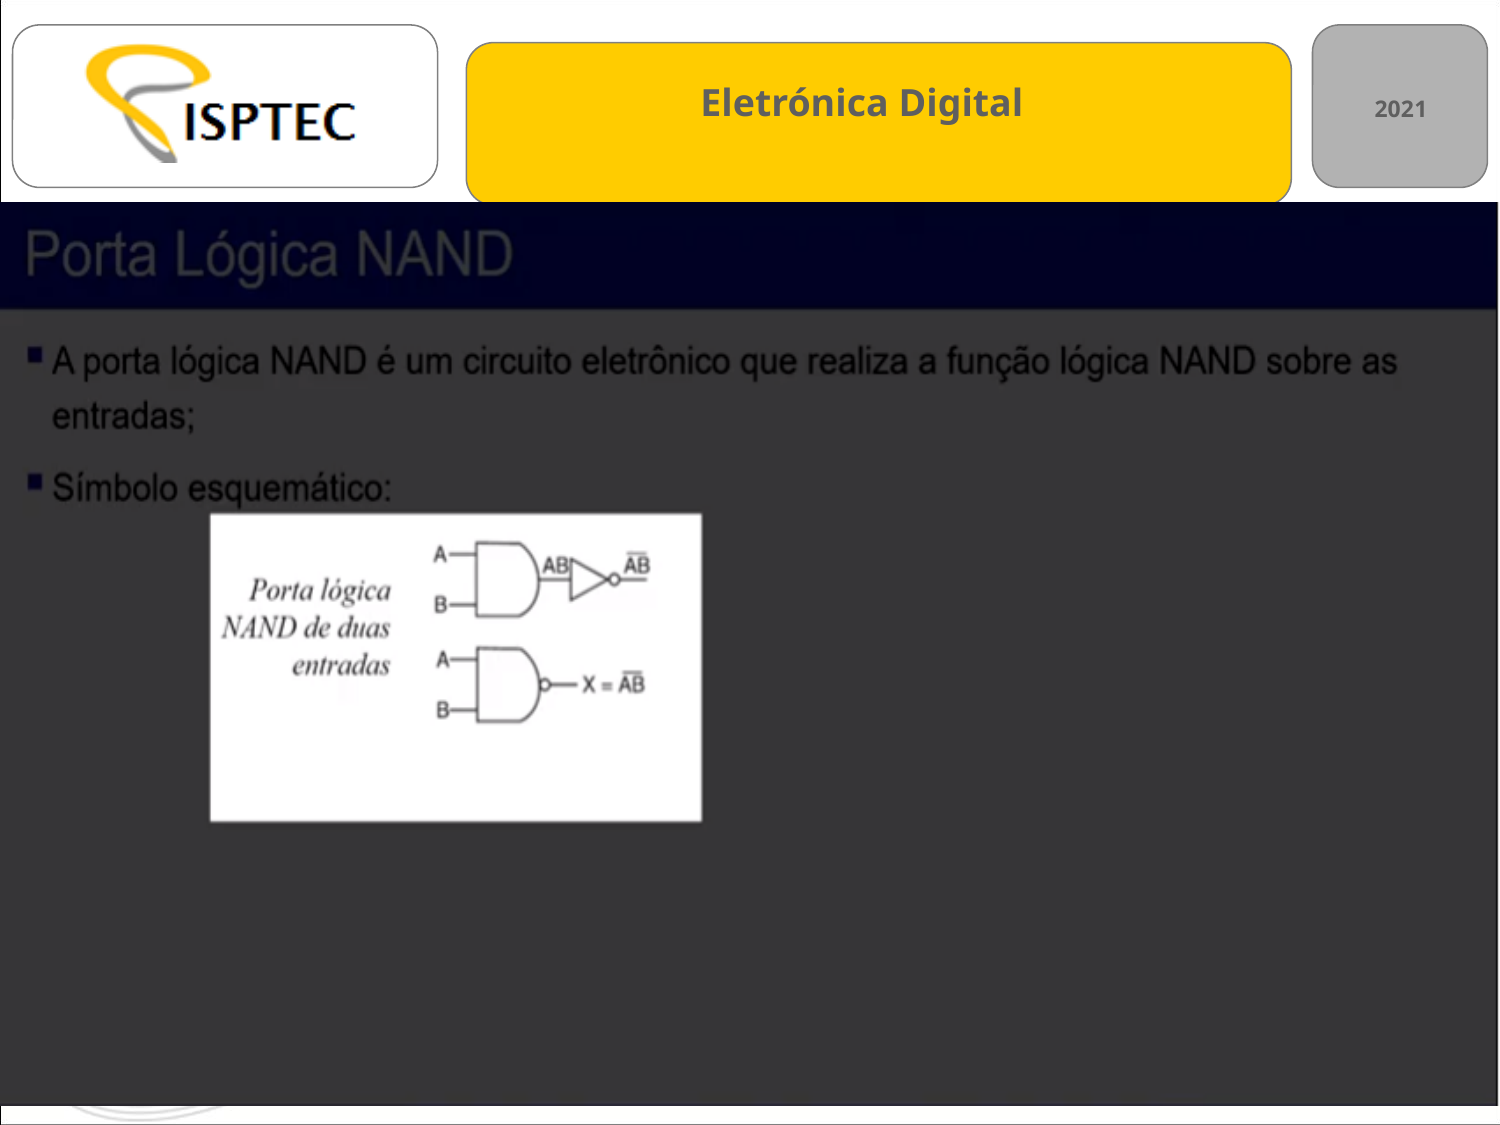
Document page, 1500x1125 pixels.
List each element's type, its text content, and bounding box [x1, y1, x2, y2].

text_box [12, 24, 438, 188]
text_box 2021 [1319, 87, 1483, 130]
text_box Eletrónica Digital [478, 71, 1275, 132]
text_box [1312, 24, 1488, 188]
picture [0, 0, 1500, 1125]
text_box [466, 42, 1292, 200]
